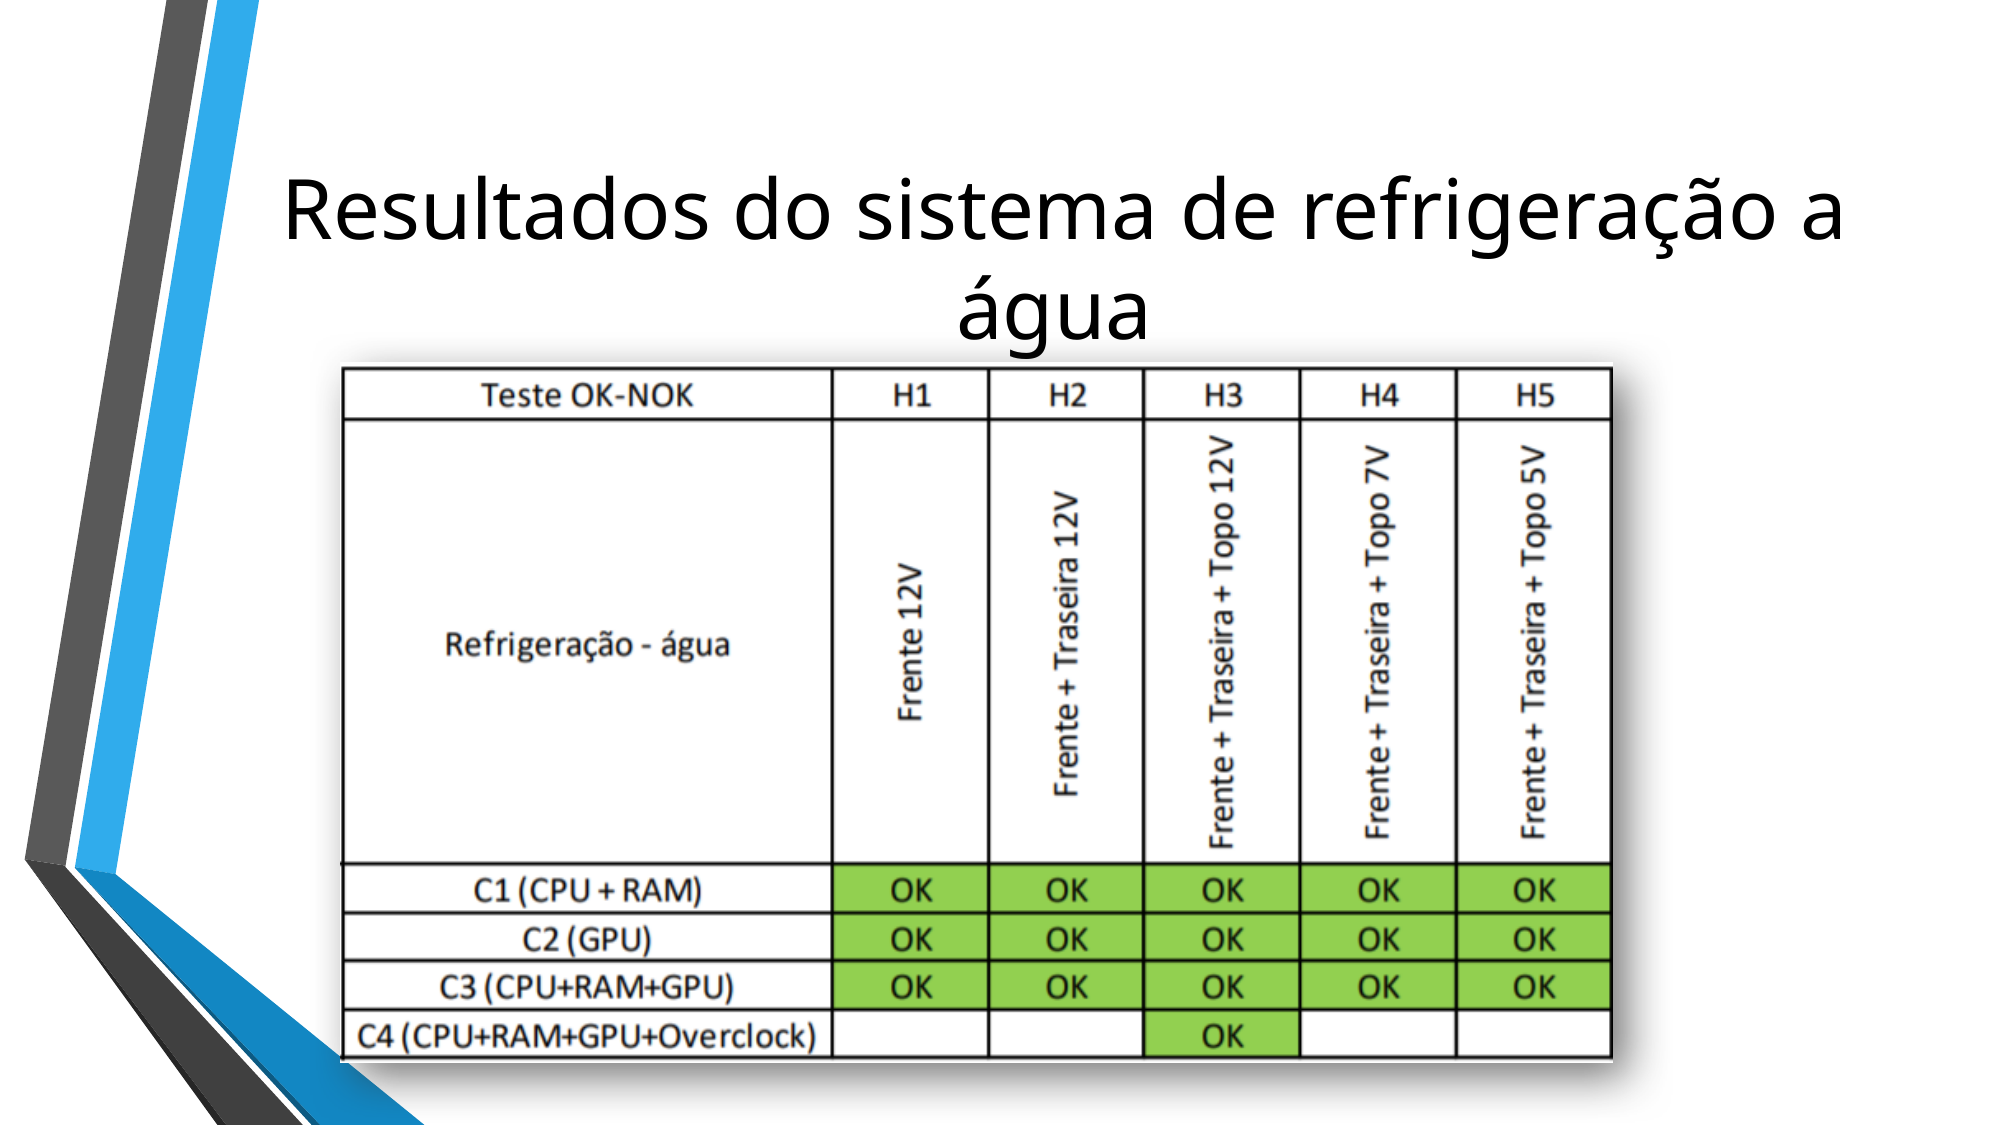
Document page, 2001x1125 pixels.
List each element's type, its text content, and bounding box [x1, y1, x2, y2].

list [340, 362, 1613, 1063]
title Resultados do sistema de refrigeração a água [243, 112, 1887, 400]
